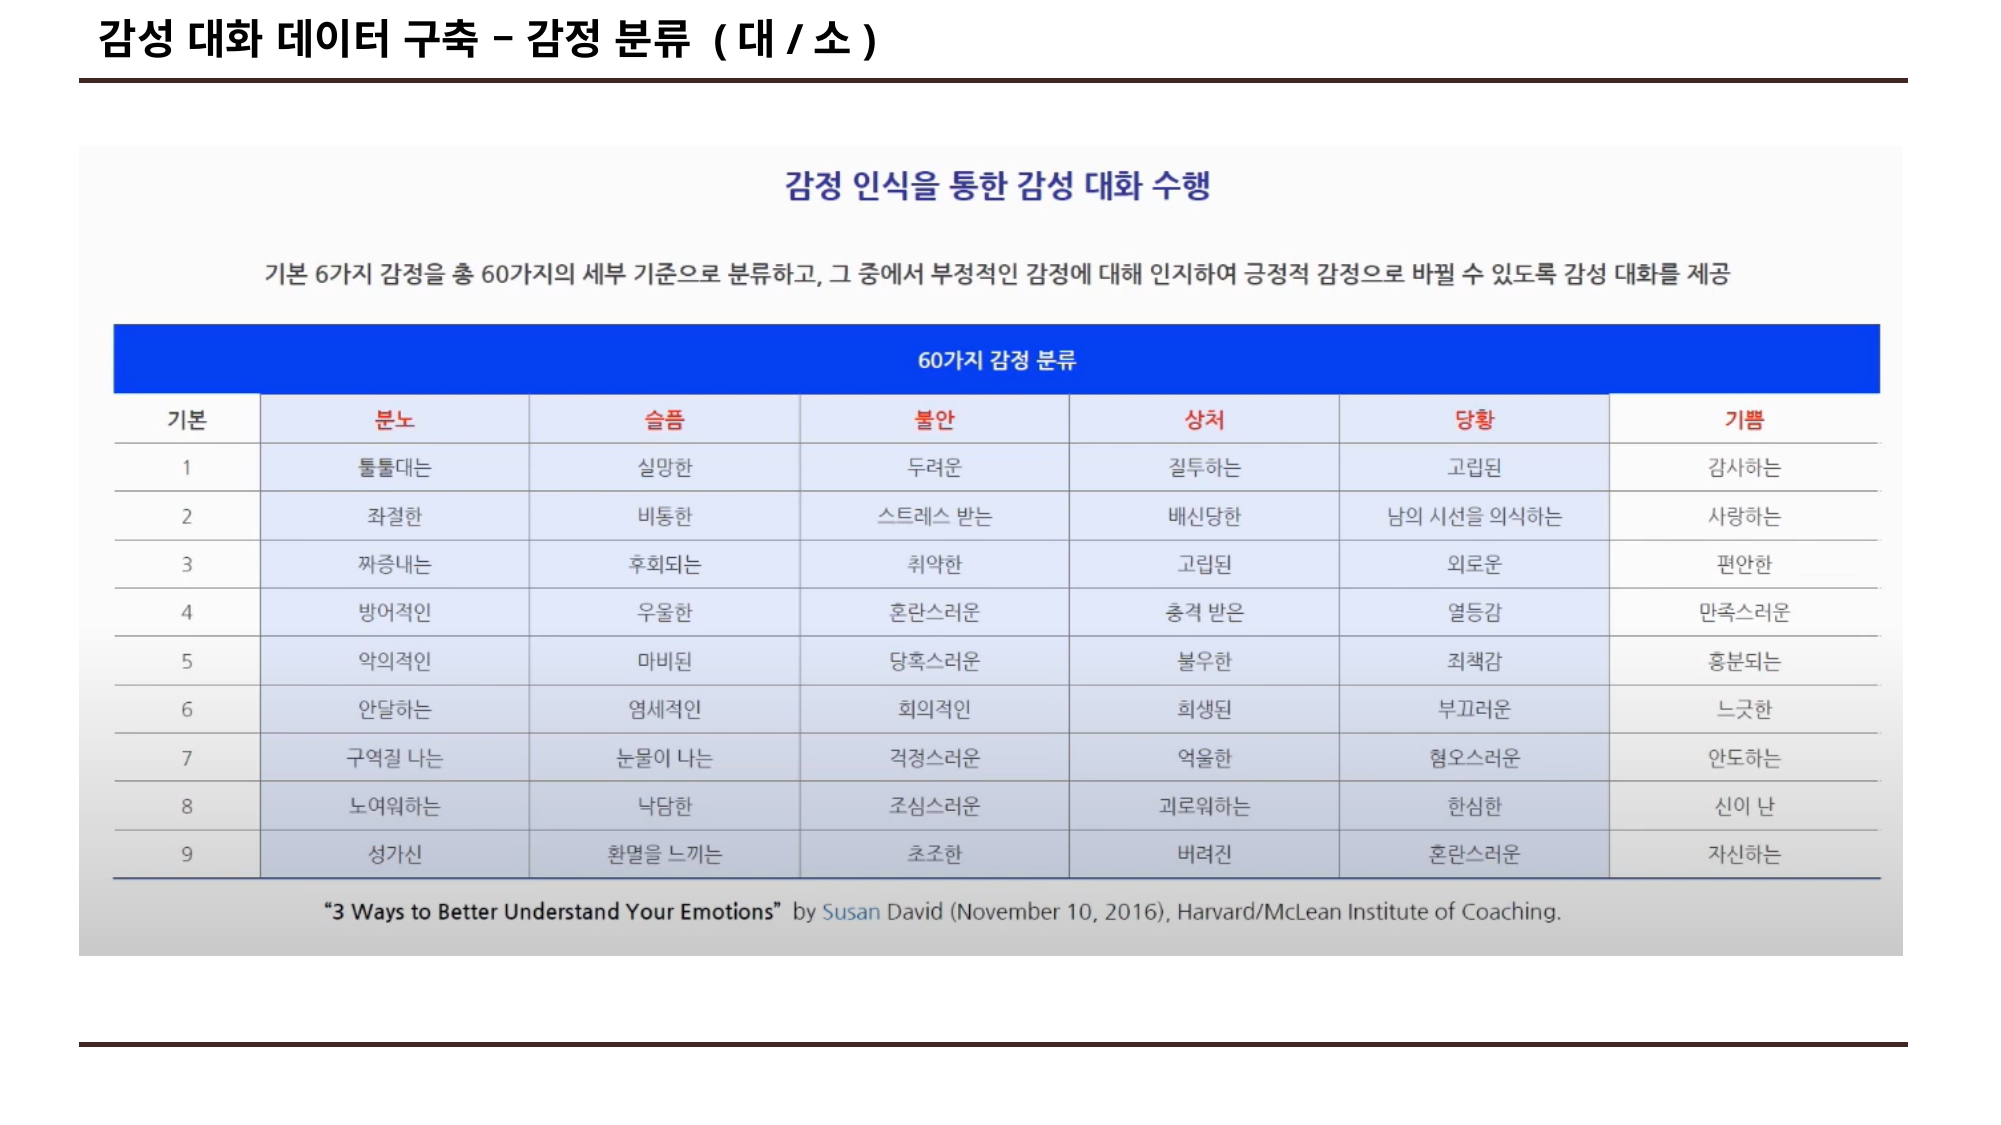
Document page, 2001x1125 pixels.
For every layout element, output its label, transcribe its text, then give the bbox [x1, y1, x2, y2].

picture [79, 146, 1903, 956]
text_box 감성 대화 데이터 구축 – 감정 분류 (대/소) [83, 5, 914, 71]
